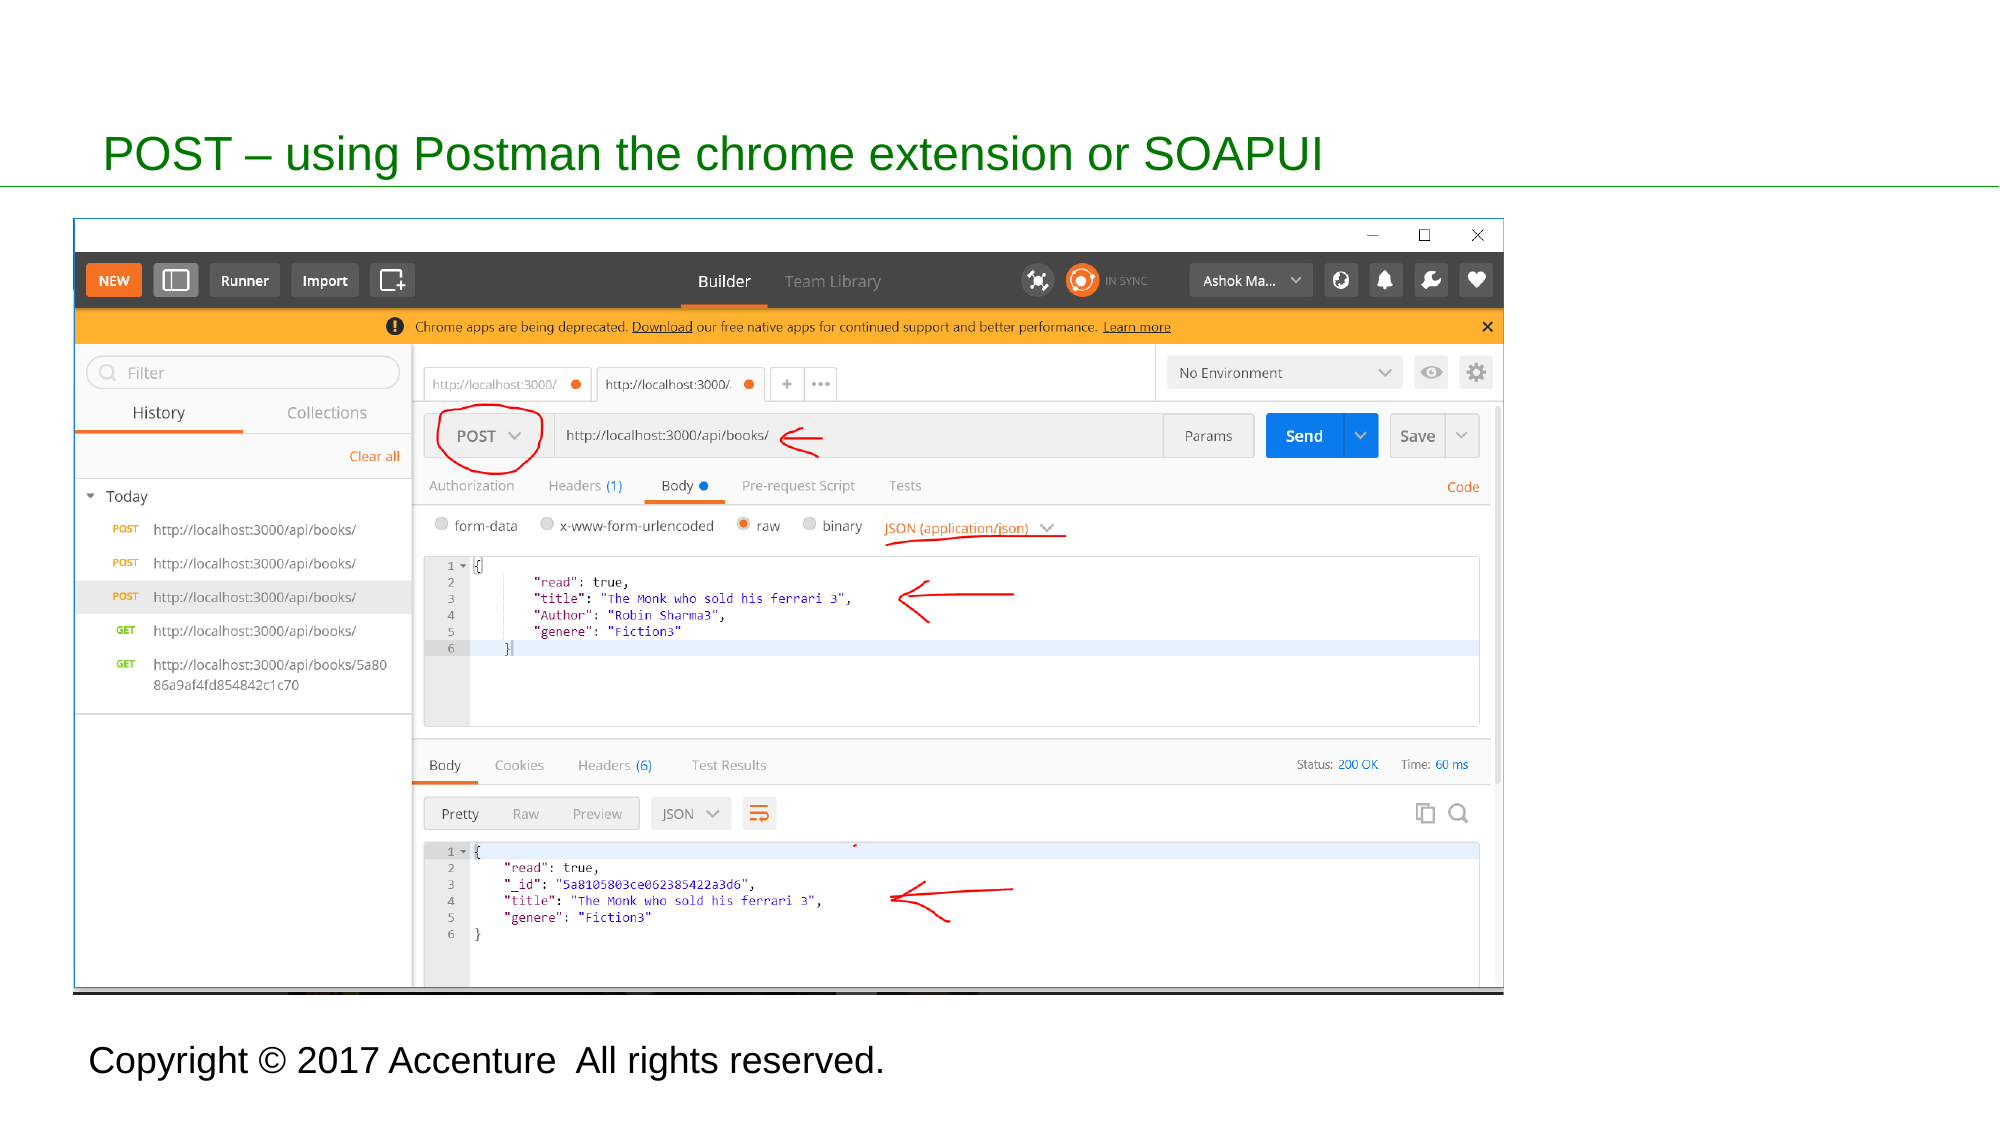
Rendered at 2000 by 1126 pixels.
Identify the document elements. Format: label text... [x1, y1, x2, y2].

picture [73, 218, 1504, 995]
text_box Copyright © 2017 Accenture All rights reserved. [73, 1029, 954, 1056]
title POST – using Postman the chrome extension or SOAPUI [102, 0, 1897, 180]
